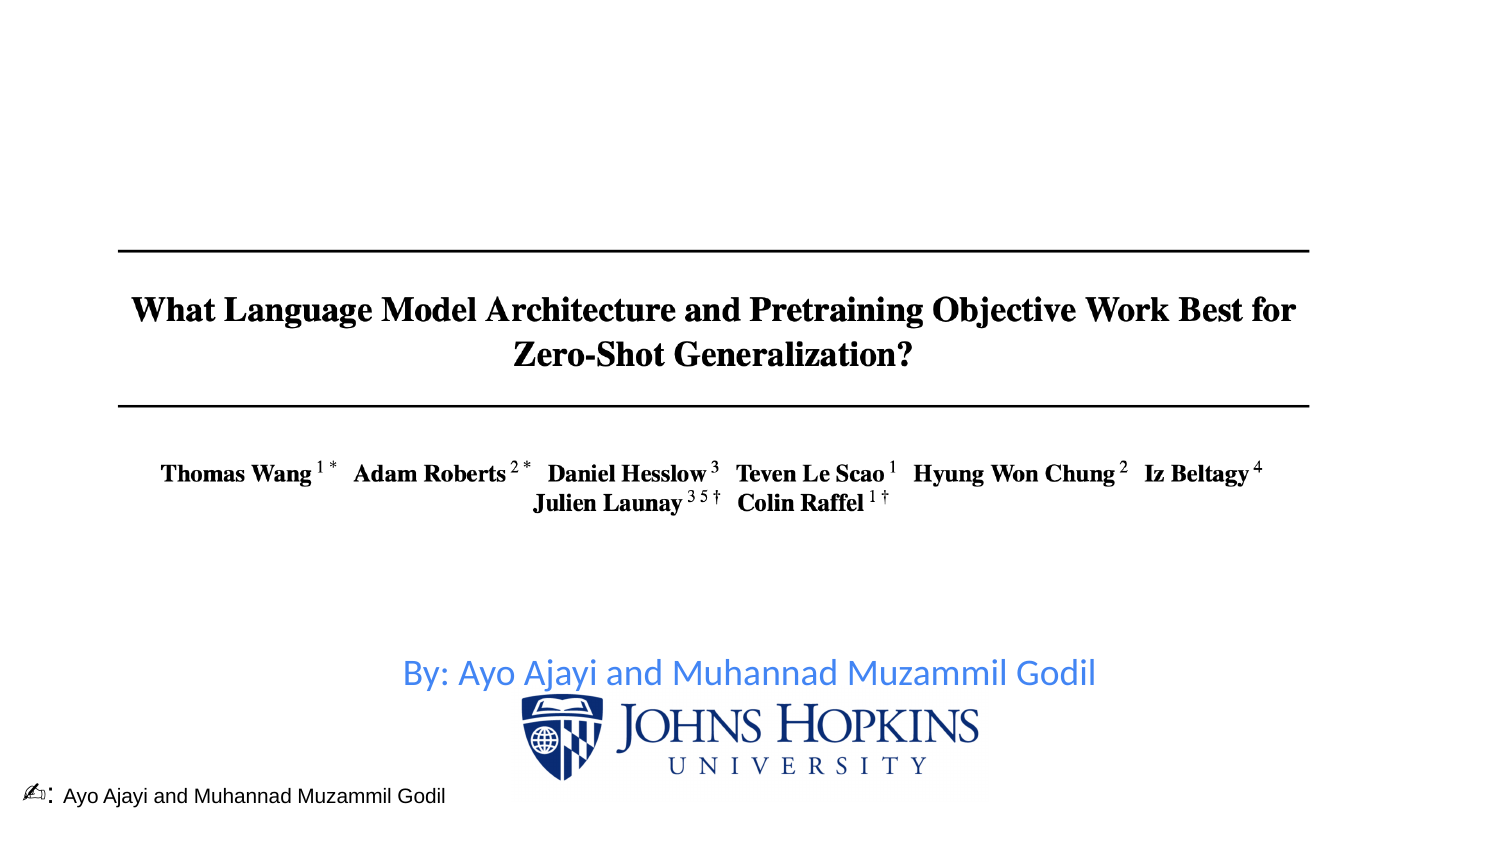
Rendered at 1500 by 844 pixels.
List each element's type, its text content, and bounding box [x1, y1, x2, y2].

picture [525, 764, 989, 802]
picture [67, 204, 1364, 555]
text_box ✍️: Ayo Ajayi and Muhannad Muzammil Godil [7, 762, 525, 844]
subtitle By: Ayo Ajayi and Muhannad Muzammil Godil [371, 633, 1129, 764]
